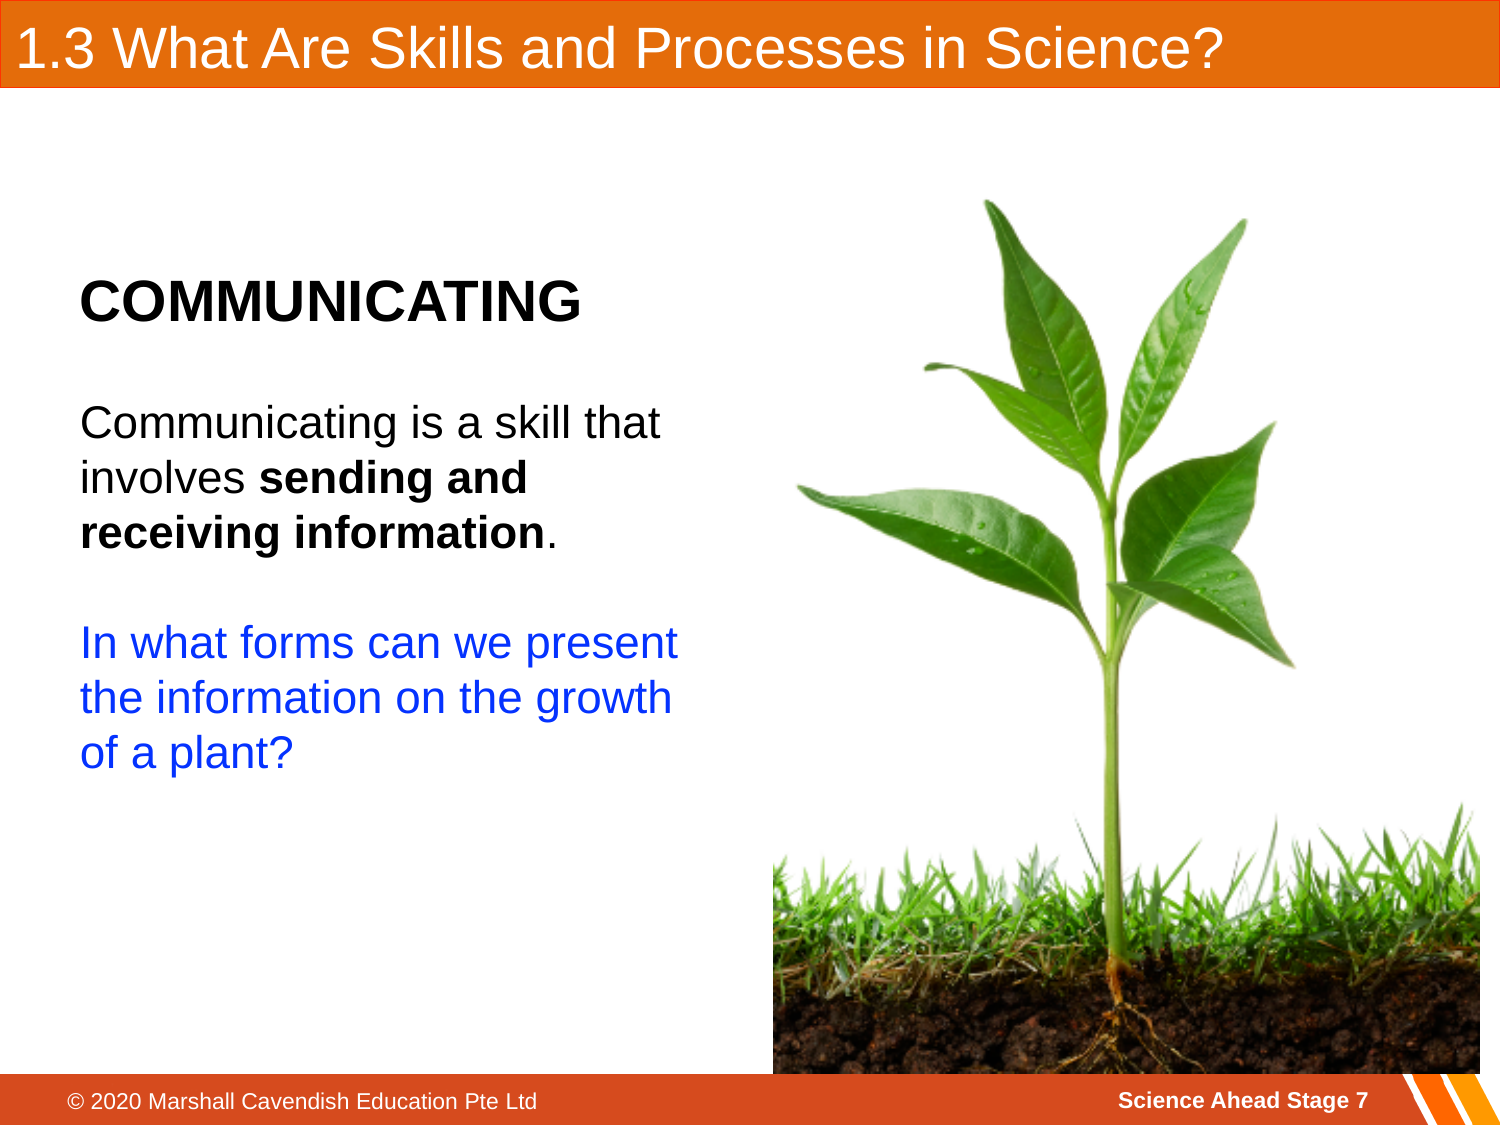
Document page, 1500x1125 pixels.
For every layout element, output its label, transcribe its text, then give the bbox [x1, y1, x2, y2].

picture [0, 117, 1500, 1125]
text_box COMMUNICATING Communicating is a skill that involves sending and receiving information. In what forms can we present the information on the growth of a plant? [64, 255, 703, 786]
footer Science Ahead Stage 7 [937, 1084, 1384, 1124]
text_box 1.3 What Are Skills and Processes in Science? [0, 0, 1500, 91]
